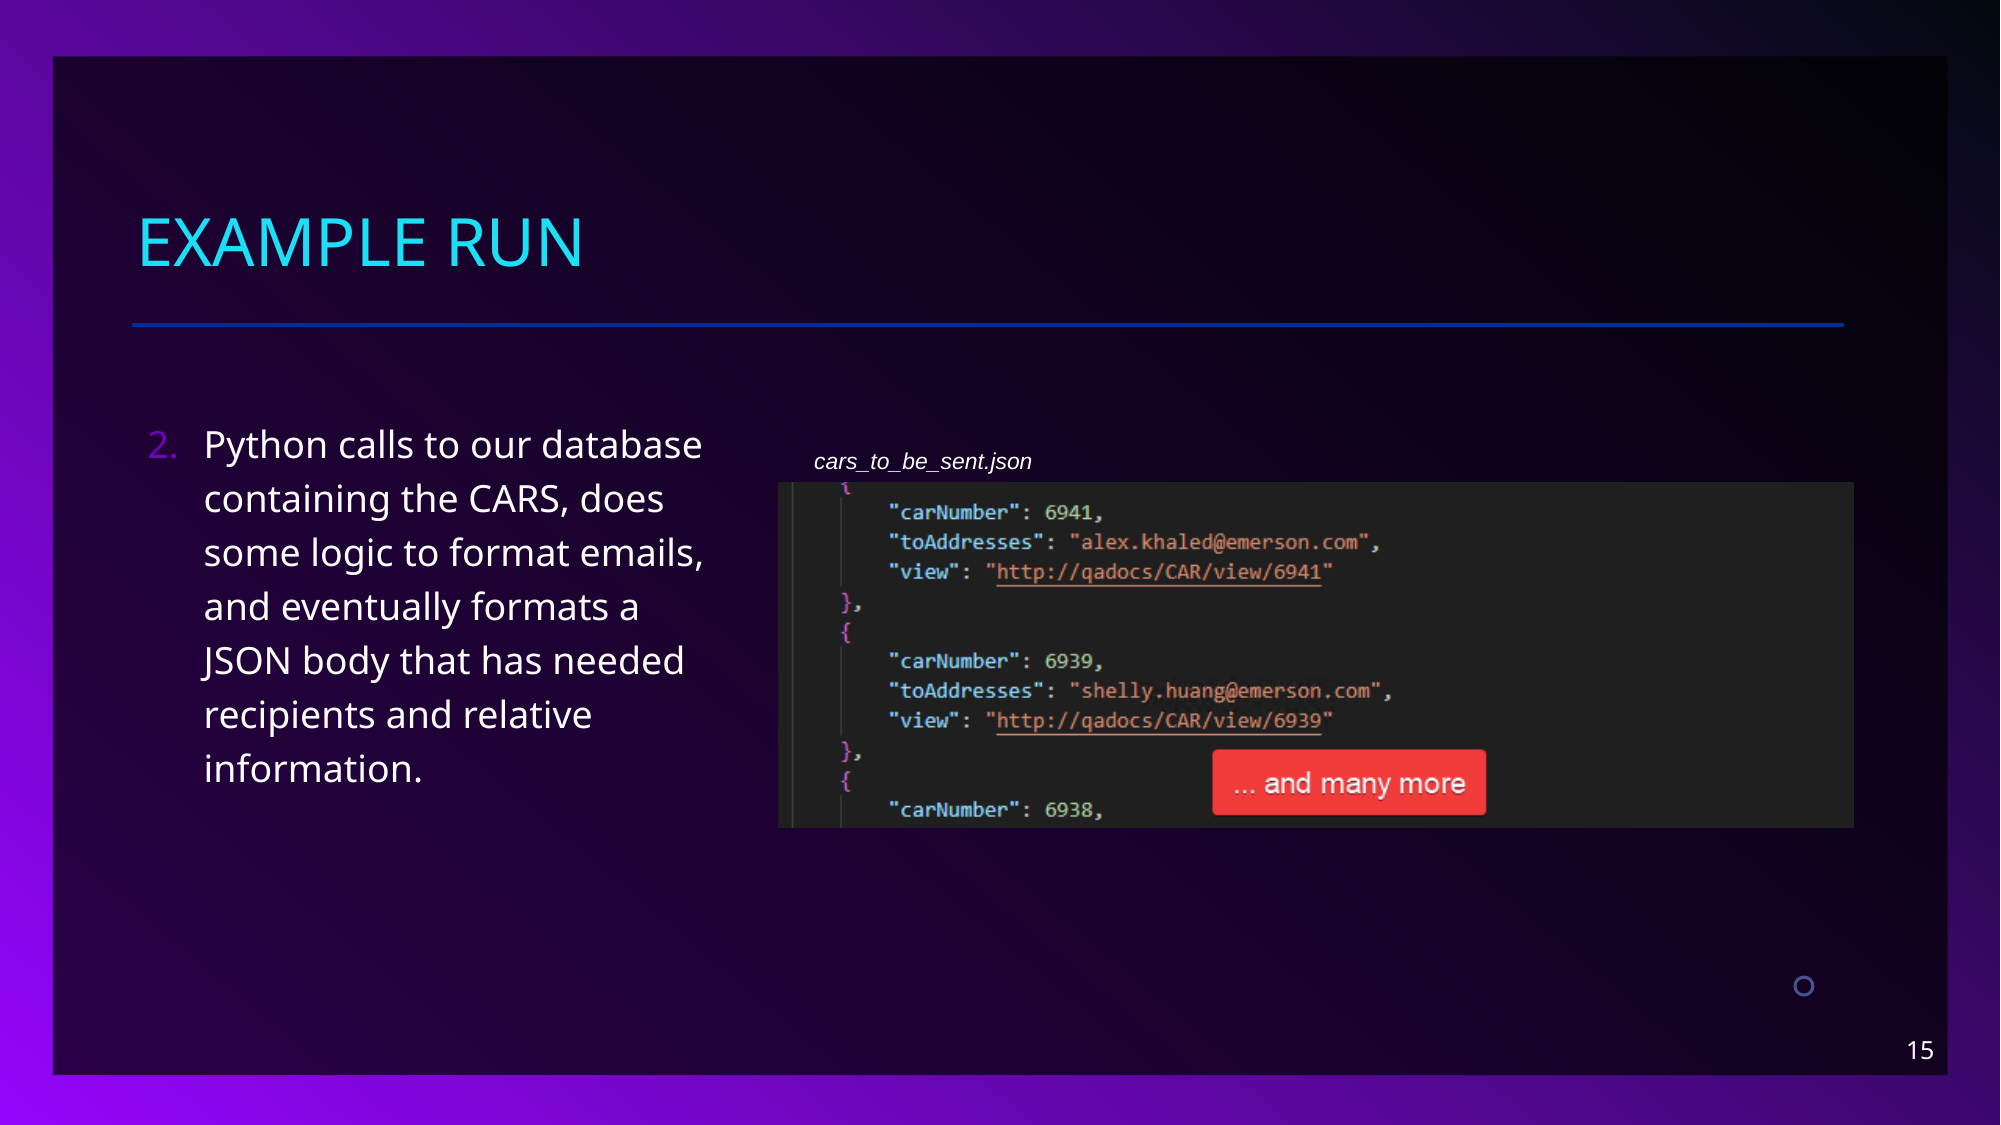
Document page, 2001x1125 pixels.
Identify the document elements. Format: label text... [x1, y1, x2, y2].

list [808, 404, 1845, 482]
picture [778, 482, 1854, 828]
list [808, 828, 1845, 1016]
list Python calls to our database containing the CARS, does some logic to format emails, and eventually formats a JSON body that has needed recipients and relative information. [132, 404, 752, 1016]
title Example Run [121, 70, 1845, 289]
slide_number 15 [1499, 1021, 1950, 1082]
text_box cars_to_be_sent.json [799, 439, 1087, 482]
